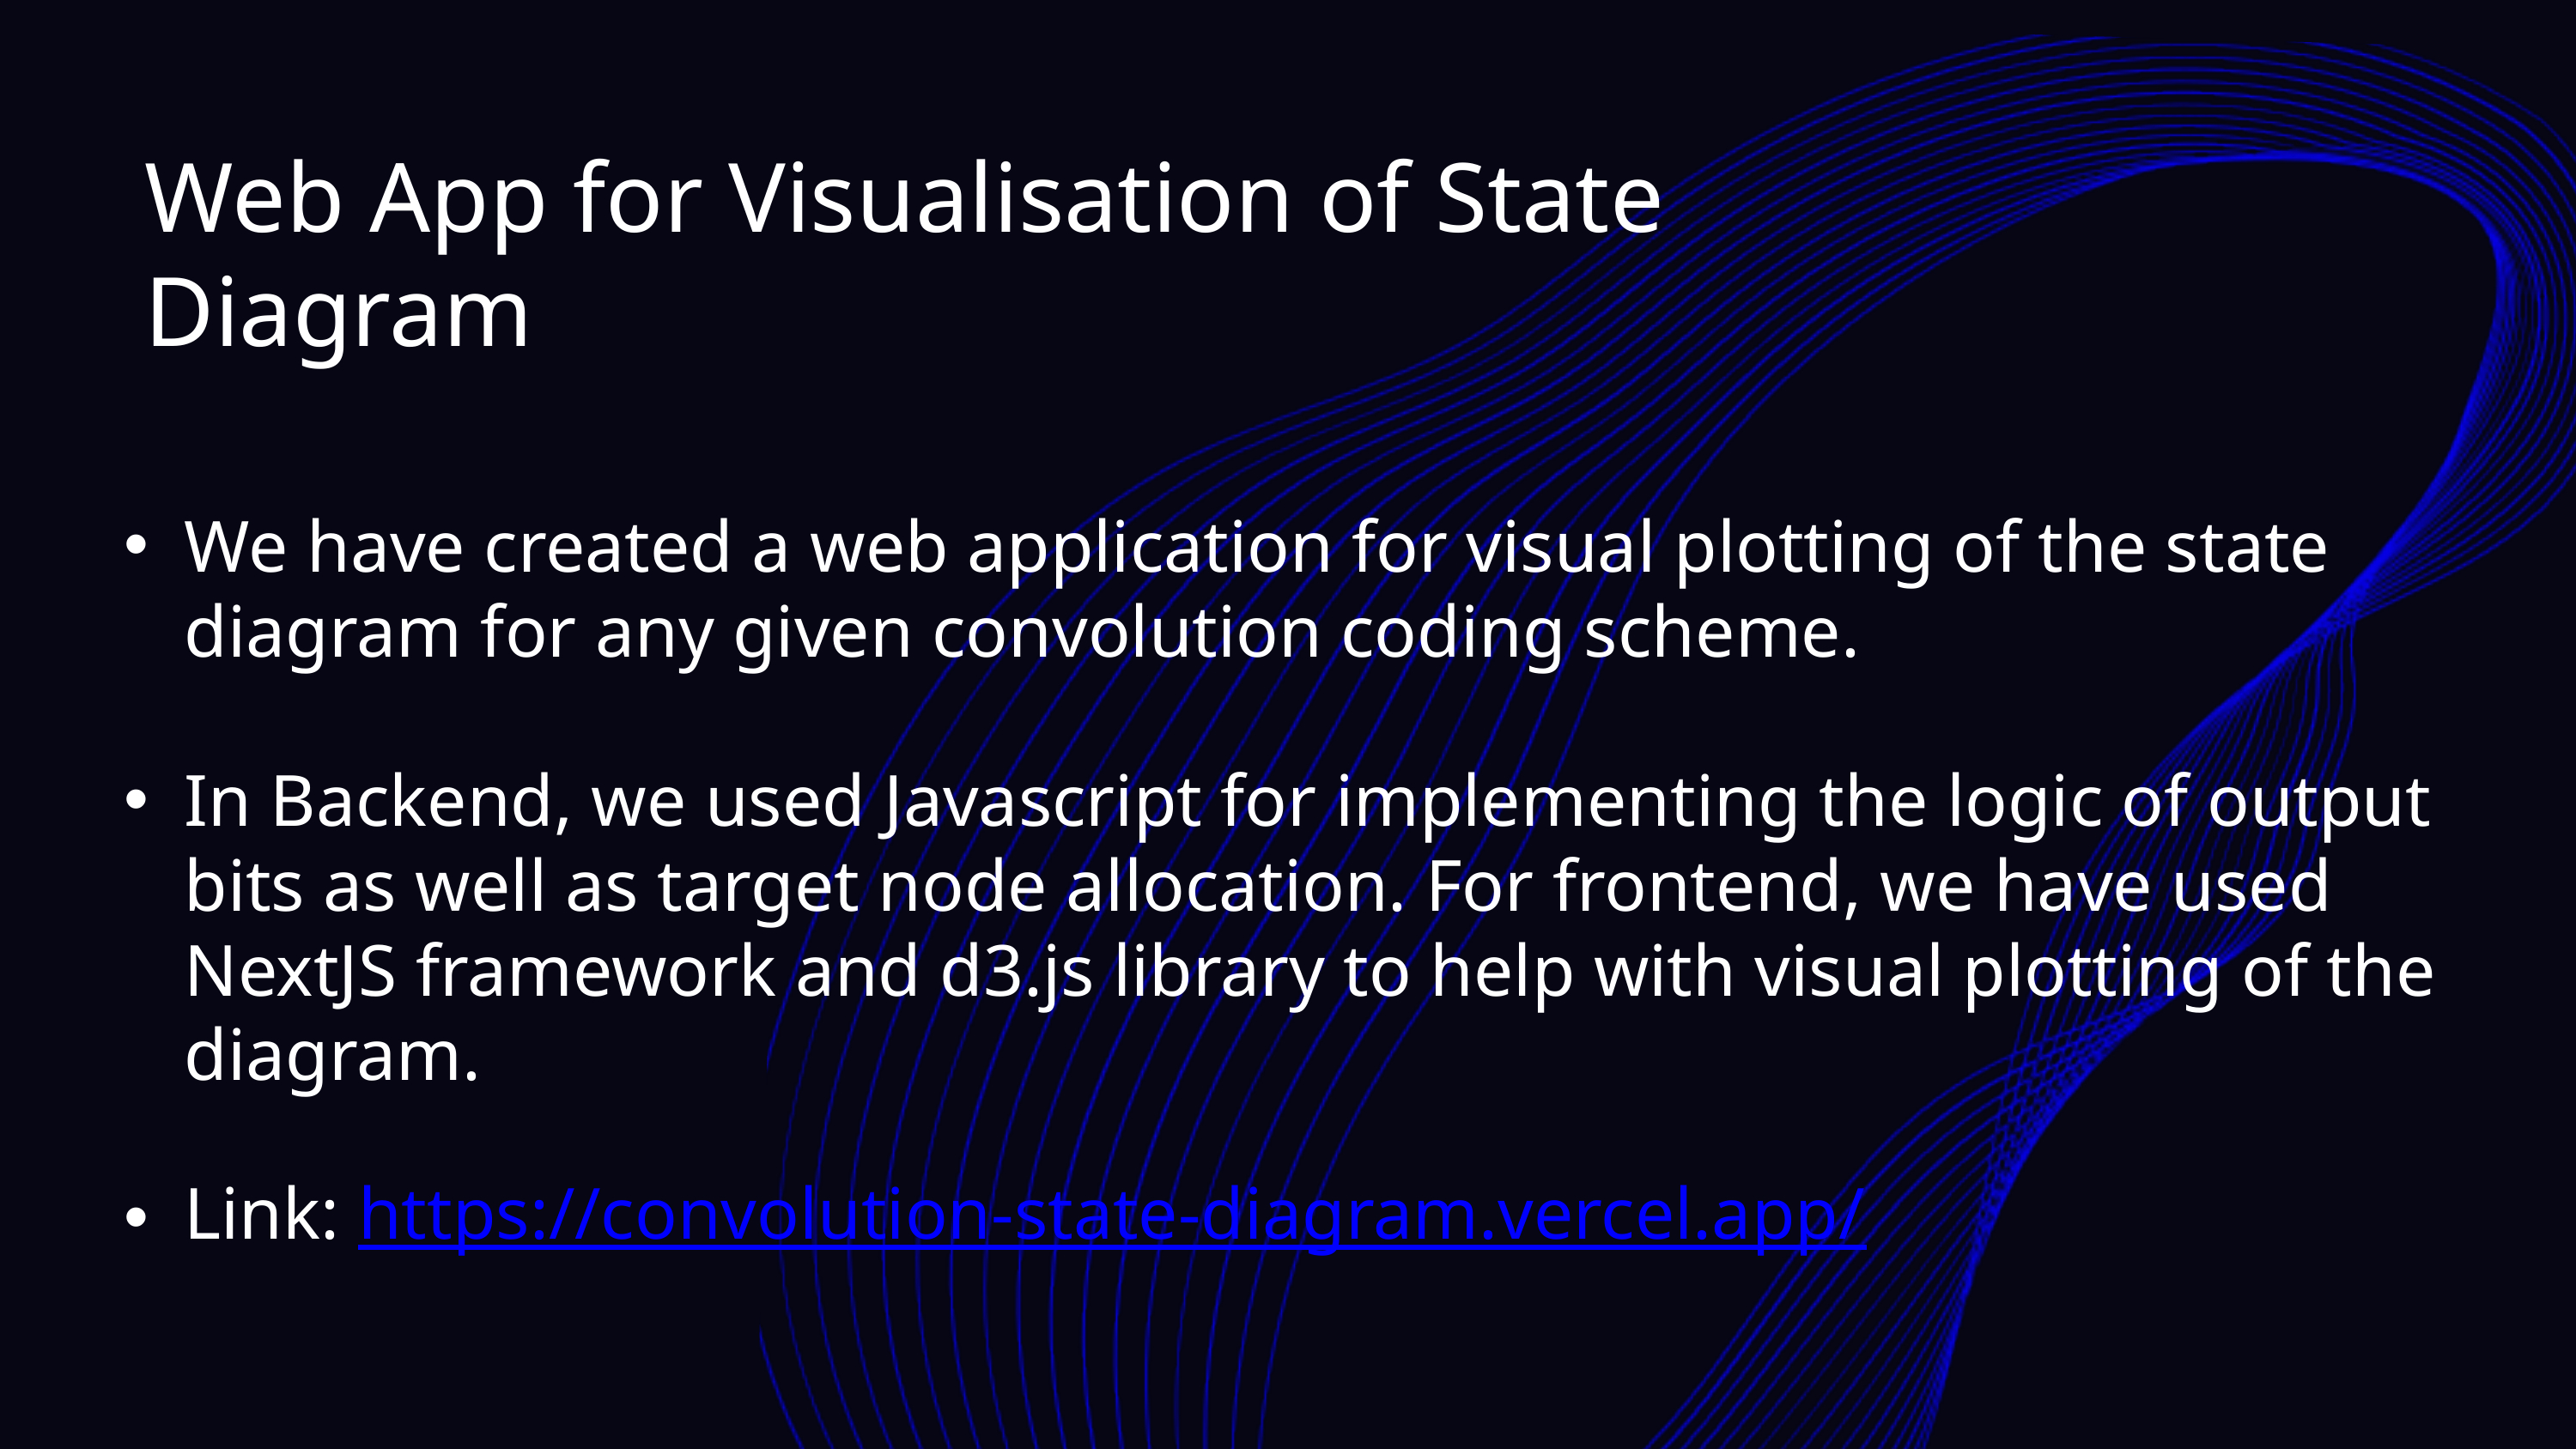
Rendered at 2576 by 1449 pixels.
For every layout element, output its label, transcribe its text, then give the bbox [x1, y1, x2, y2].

text_box Web App for Visualisation of State Diagram [144, 136, 1850, 367]
text_box [756, 0, 2576, 1449]
text_box We have created a web application for visual plotting of the state diagram for any given convolution coding scheme. In Backend, we used Javascript for implementing the logic of output bits as well as target node allocation. For frontend, we have used NextJS framework and d3.js library to help with visual plotting of the diagram. Link: https://convolution-state-diagram.vercel.app/ [64, 500, 2520, 1265]
